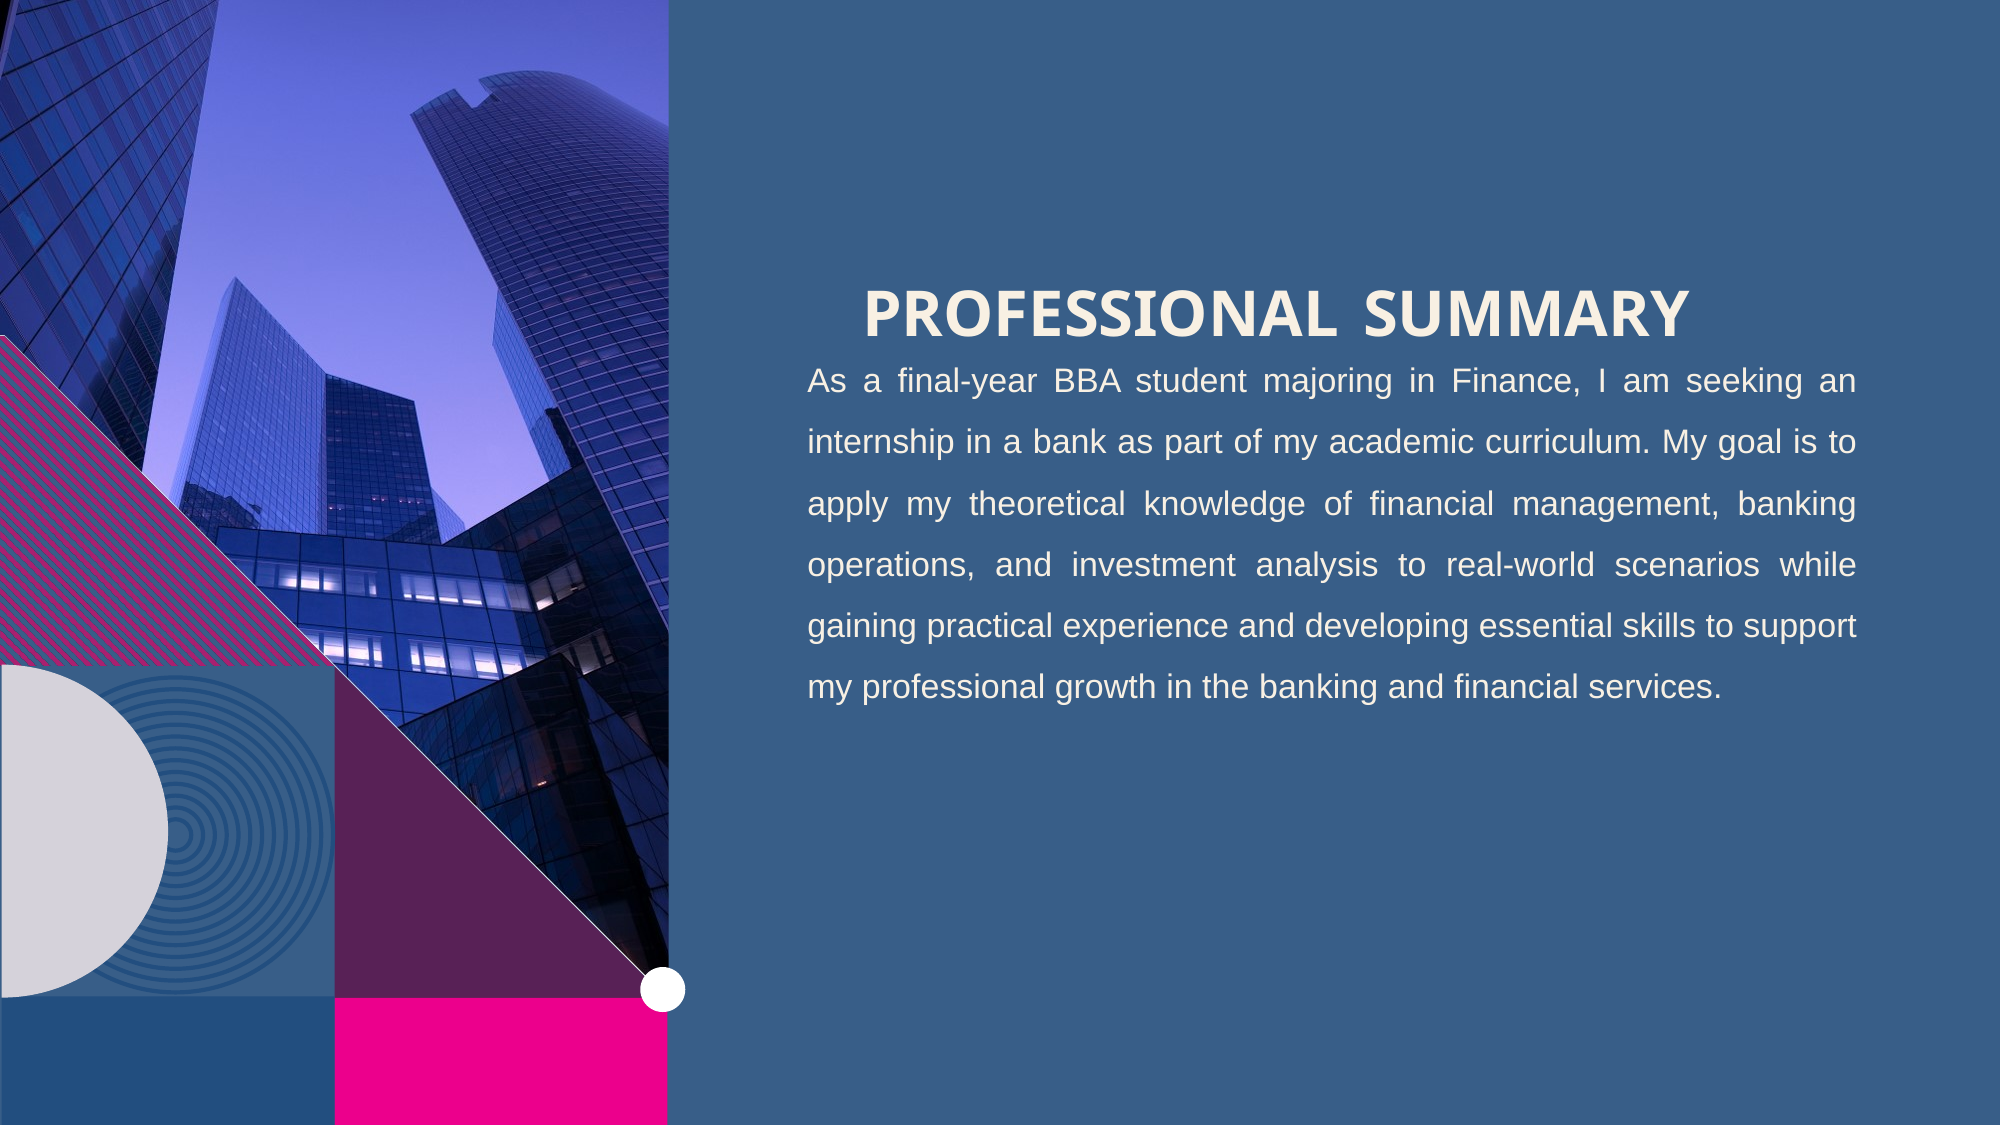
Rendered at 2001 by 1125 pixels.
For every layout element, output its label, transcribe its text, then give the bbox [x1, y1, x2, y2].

title Professional summary [847, 167, 1706, 330]
picture [0, 0, 669, 1001]
text_box [642, 966, 687, 1014]
subtitle As a final-year BBA student majoring in Finance, I am seeking an internship in a bank as part of my academic curriculum. My goal is to apply my theoretical knowledge of financial management, banking operations, and investment analysis to real-world scenarios while gaining practical experience and developing essential skills to support my professional growth in the banking and financial services. [792, 330, 1875, 731]
